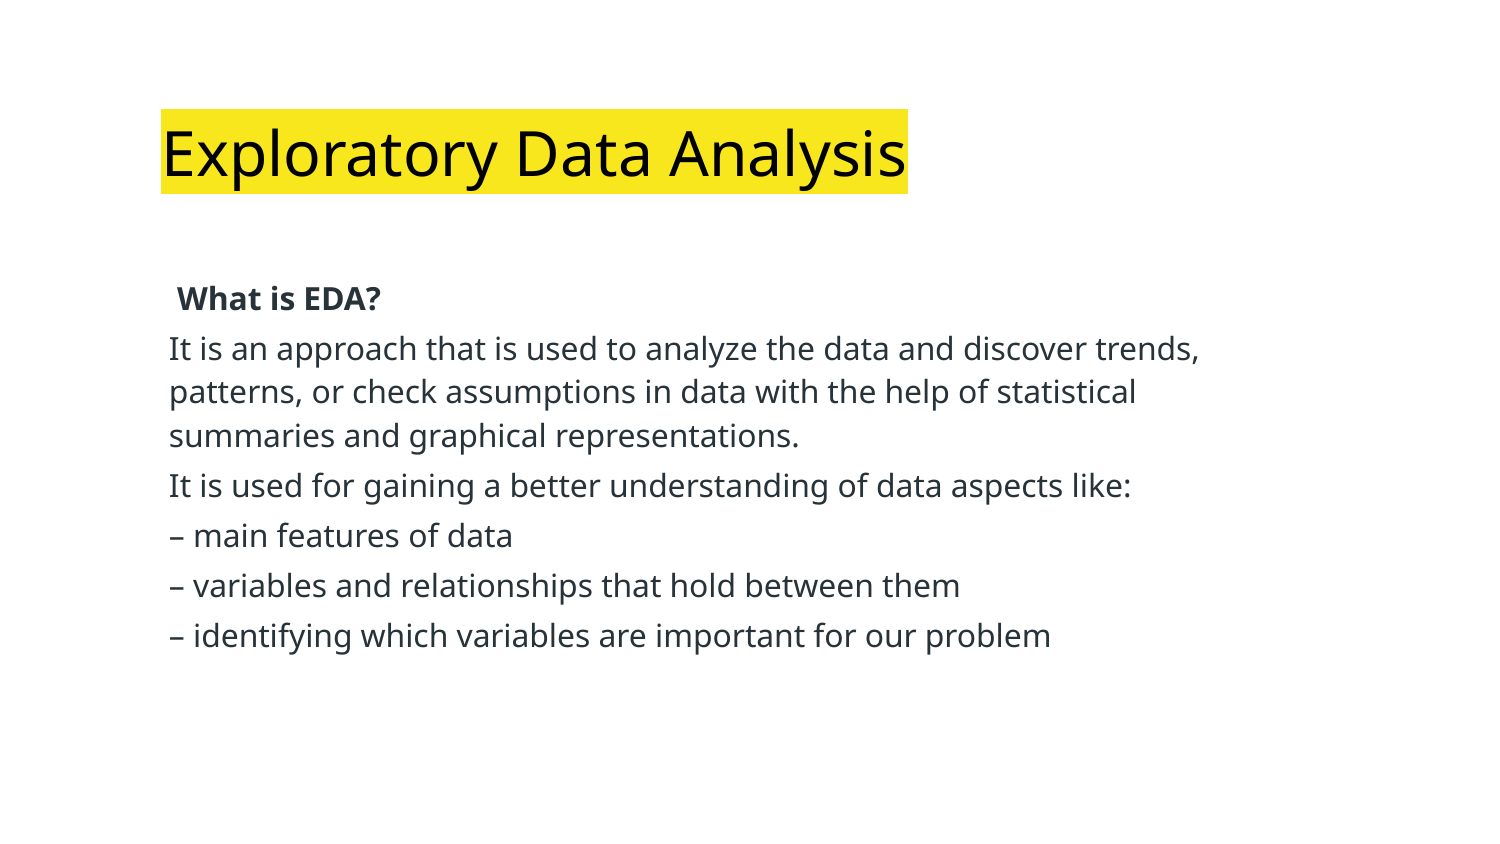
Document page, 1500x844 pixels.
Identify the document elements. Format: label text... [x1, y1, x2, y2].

list What is EDA? It is an approach that is used to analyze the data and discover trends, patterns, or check assumptions in data with the help of statistical summaries and graphical representations. It is used for gaining a better understanding of data aspects like: – main features of data – variables and relationships that hold between them – identifying which variables are important for our problem [153, 257, 1308, 675]
title Exploratory Data Analysis [146, 98, 1300, 263]
